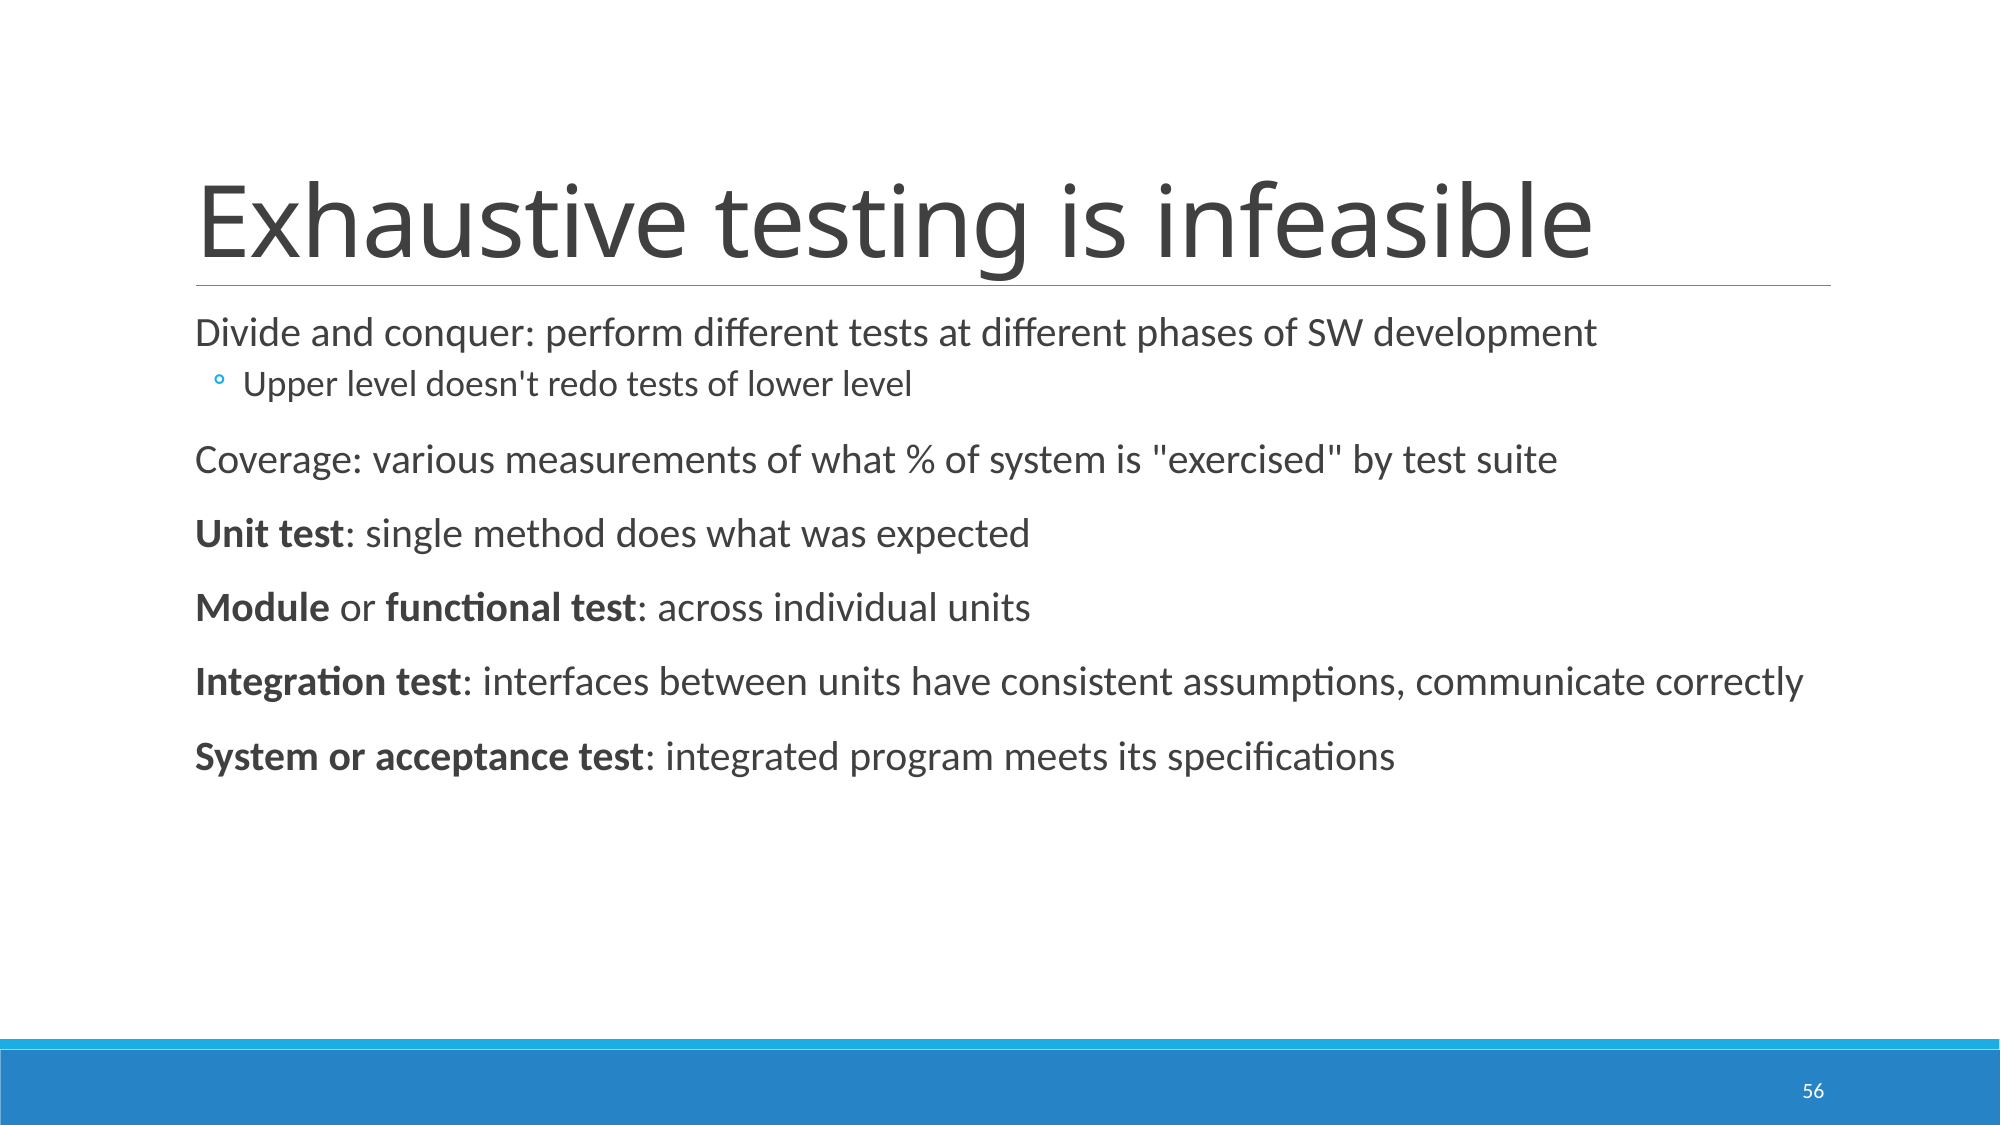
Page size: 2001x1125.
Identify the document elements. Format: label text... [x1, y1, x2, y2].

list Divide and conquer: perform different tests at different phases of SW development Upper level doesn't redo tests of lower level Coverage: various measurements of what % of system is "exercised" by test suite Unit test: single method does what was expected Module or functional test: across individual units Integration test: interfaces between units have consistent assumptions, communicate correctly System or acceptance test: integrated program meets its specifications [180, 302, 1830, 963]
title Exhaustive testing is infeasible [180, 47, 1830, 285]
slide_number 56 [1624, 1059, 1840, 1120]
